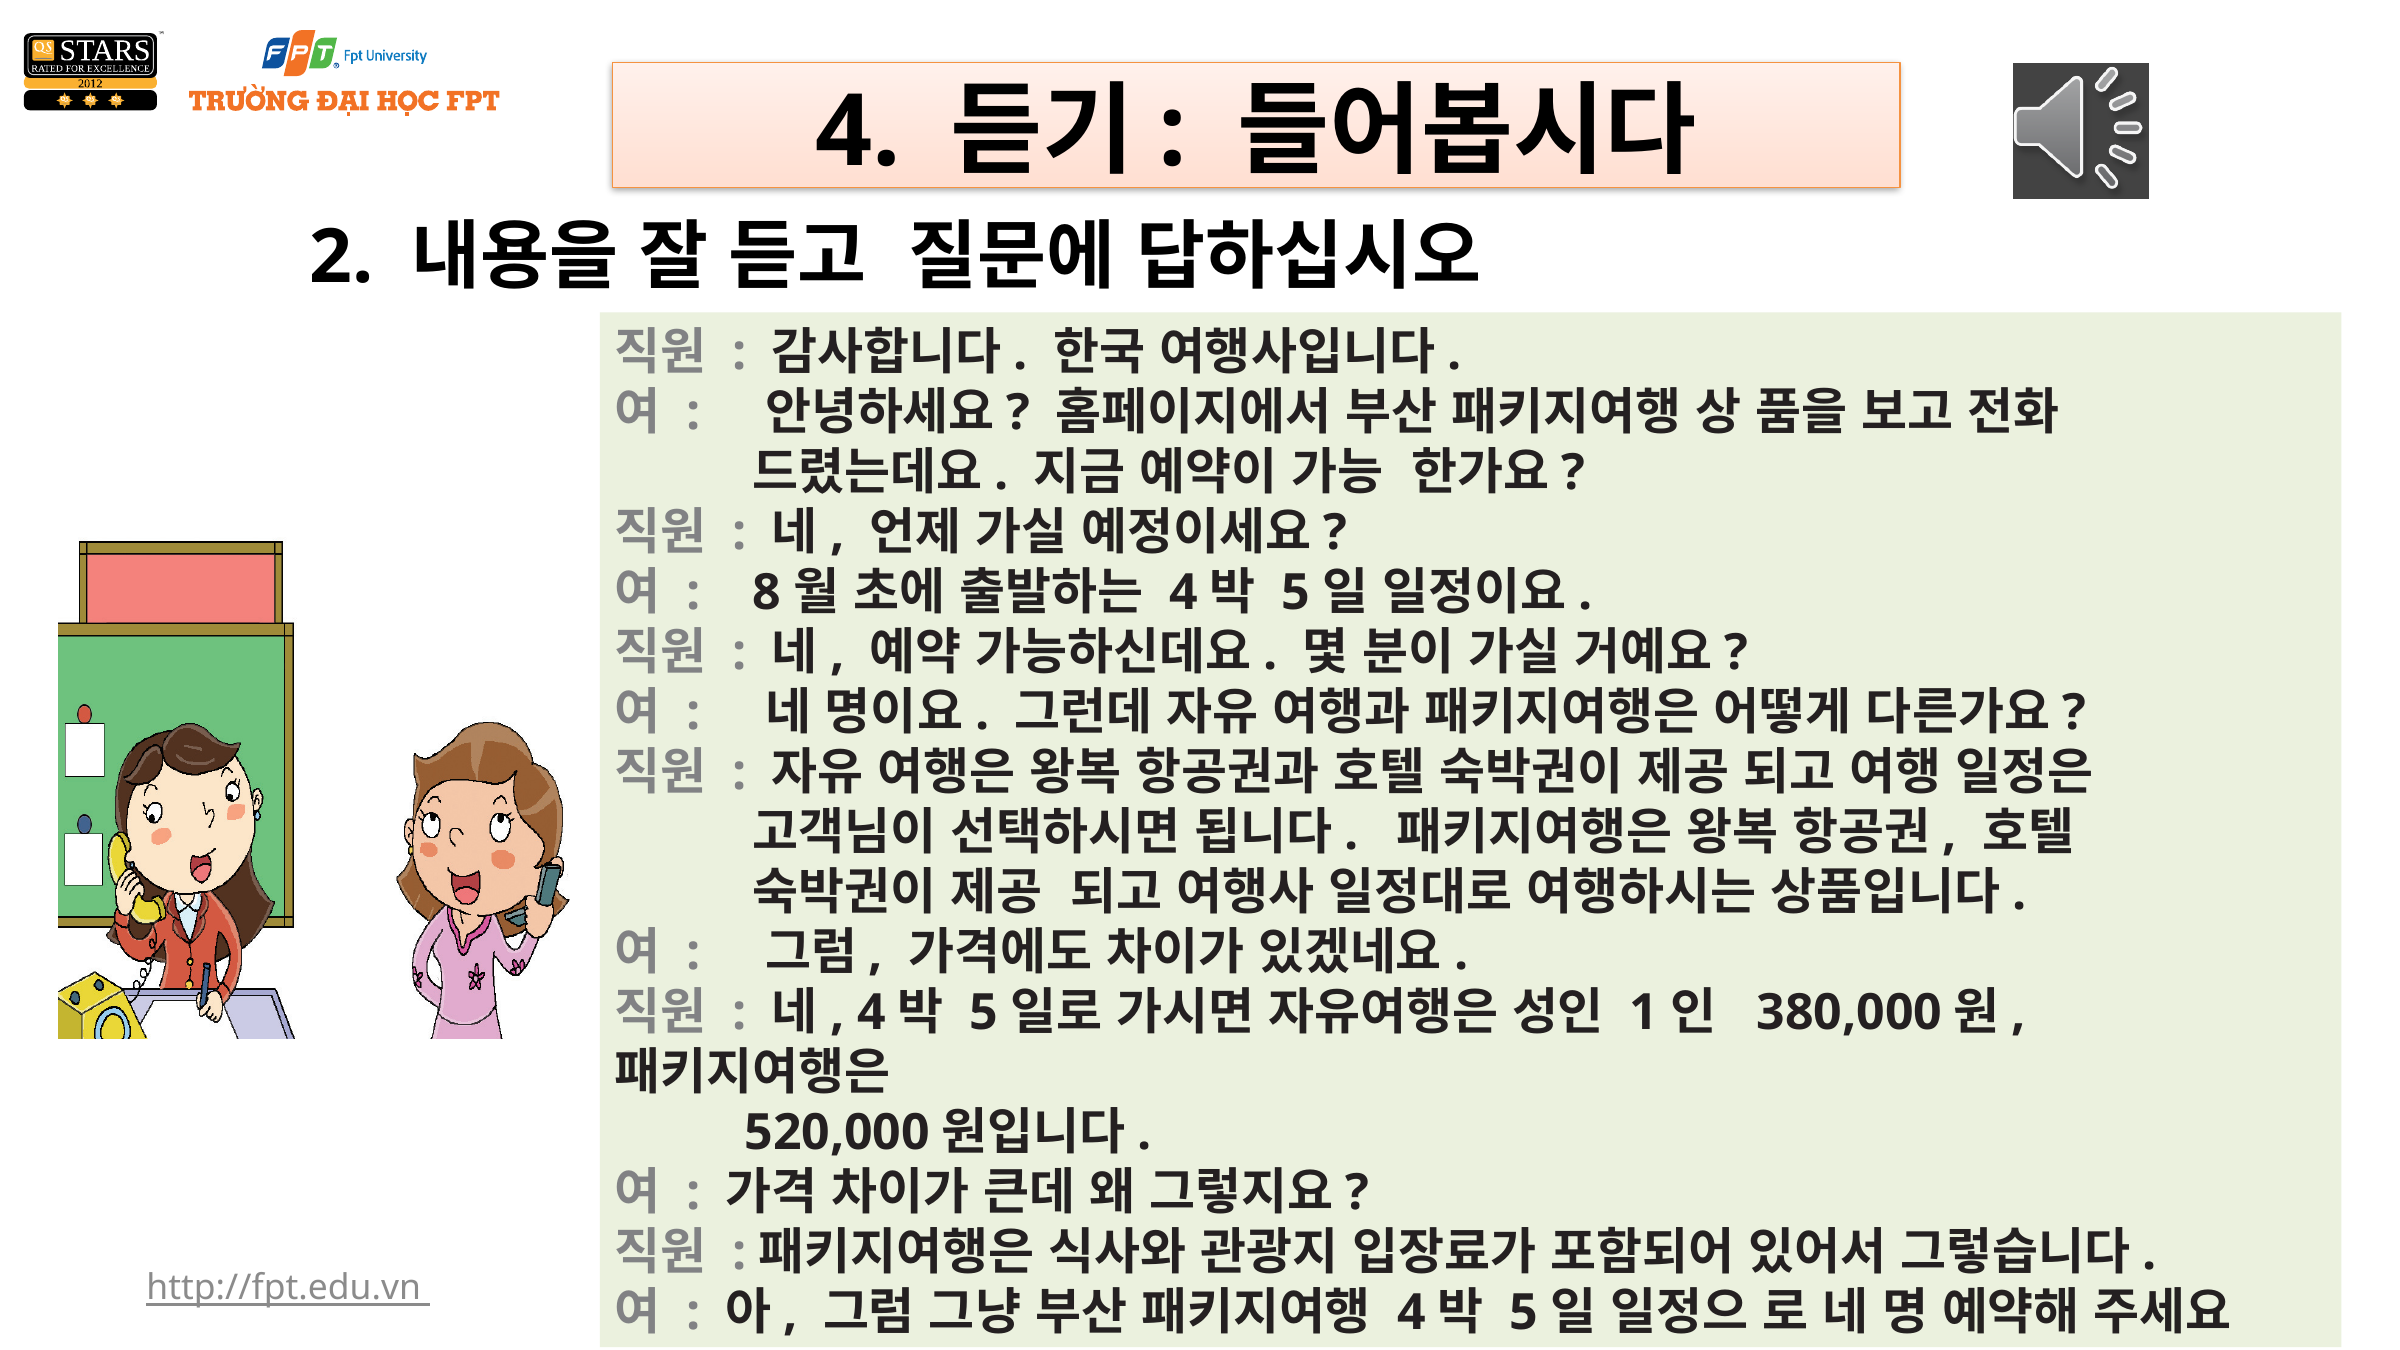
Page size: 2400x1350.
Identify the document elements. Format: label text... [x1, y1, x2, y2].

text_box 직원 : 감사합니다. 한국 여행사입니다. 여 : 안녕하세요? 홈페이지에서 부산 패키지여행 상 품을 보고 전화 드렸는데요. 지금 예약이 가능 한가요? 직원 : 네, 언제 가실 예정이세요? 여 : 8월 초에 출발하는 4박 5일 일정이요. 직원 : 네, 예약 가능하신데요. 몇 분이 가실 거예요? 여 : 네 명이요. 그런데 자유 여행과 패키지여행은 어떻게 다른가요? 직원 : 자유 여행은 왕복 항공권과 호텔 숙박권이 제공 되고 여행 일정은 고객님이 선택하시면 됩니다. 패키지여행은 왕복 항공권, 호텔 숙박권이 제공 되고 여행사 일정대로 여행하시는 상품입니다. 여 : 그럼, 가격에도 차이가 있겠네요. 직원 : 네, 4박 5일로 가시면 자유여행은 성인 1인 380,000원, 패키지여행은 520,000원입니다. 여 : 가격 차이가 큰데 왜 그렇지요? 직원 :패키지여행은 식사와 관광지 입장료가 포함되어 있어서 그렇습니다. 여 : 아, 그럼 그냥 부산 패키지여행 4박 5일 일정으 로 네 명 예약해 주세요 [599, 312, 2342, 1348]
text_box 4. 듣기: 들어봅시다 [612, 62, 1901, 188]
footer http://fpt.edu.vn [125, 1250, 599, 1322]
picture [58, 516, 597, 1039]
text_box 2. 내용을 잘 듣고 질문에 답하십시오 [294, 199, 1895, 305]
picture [2012, 62, 2151, 201]
